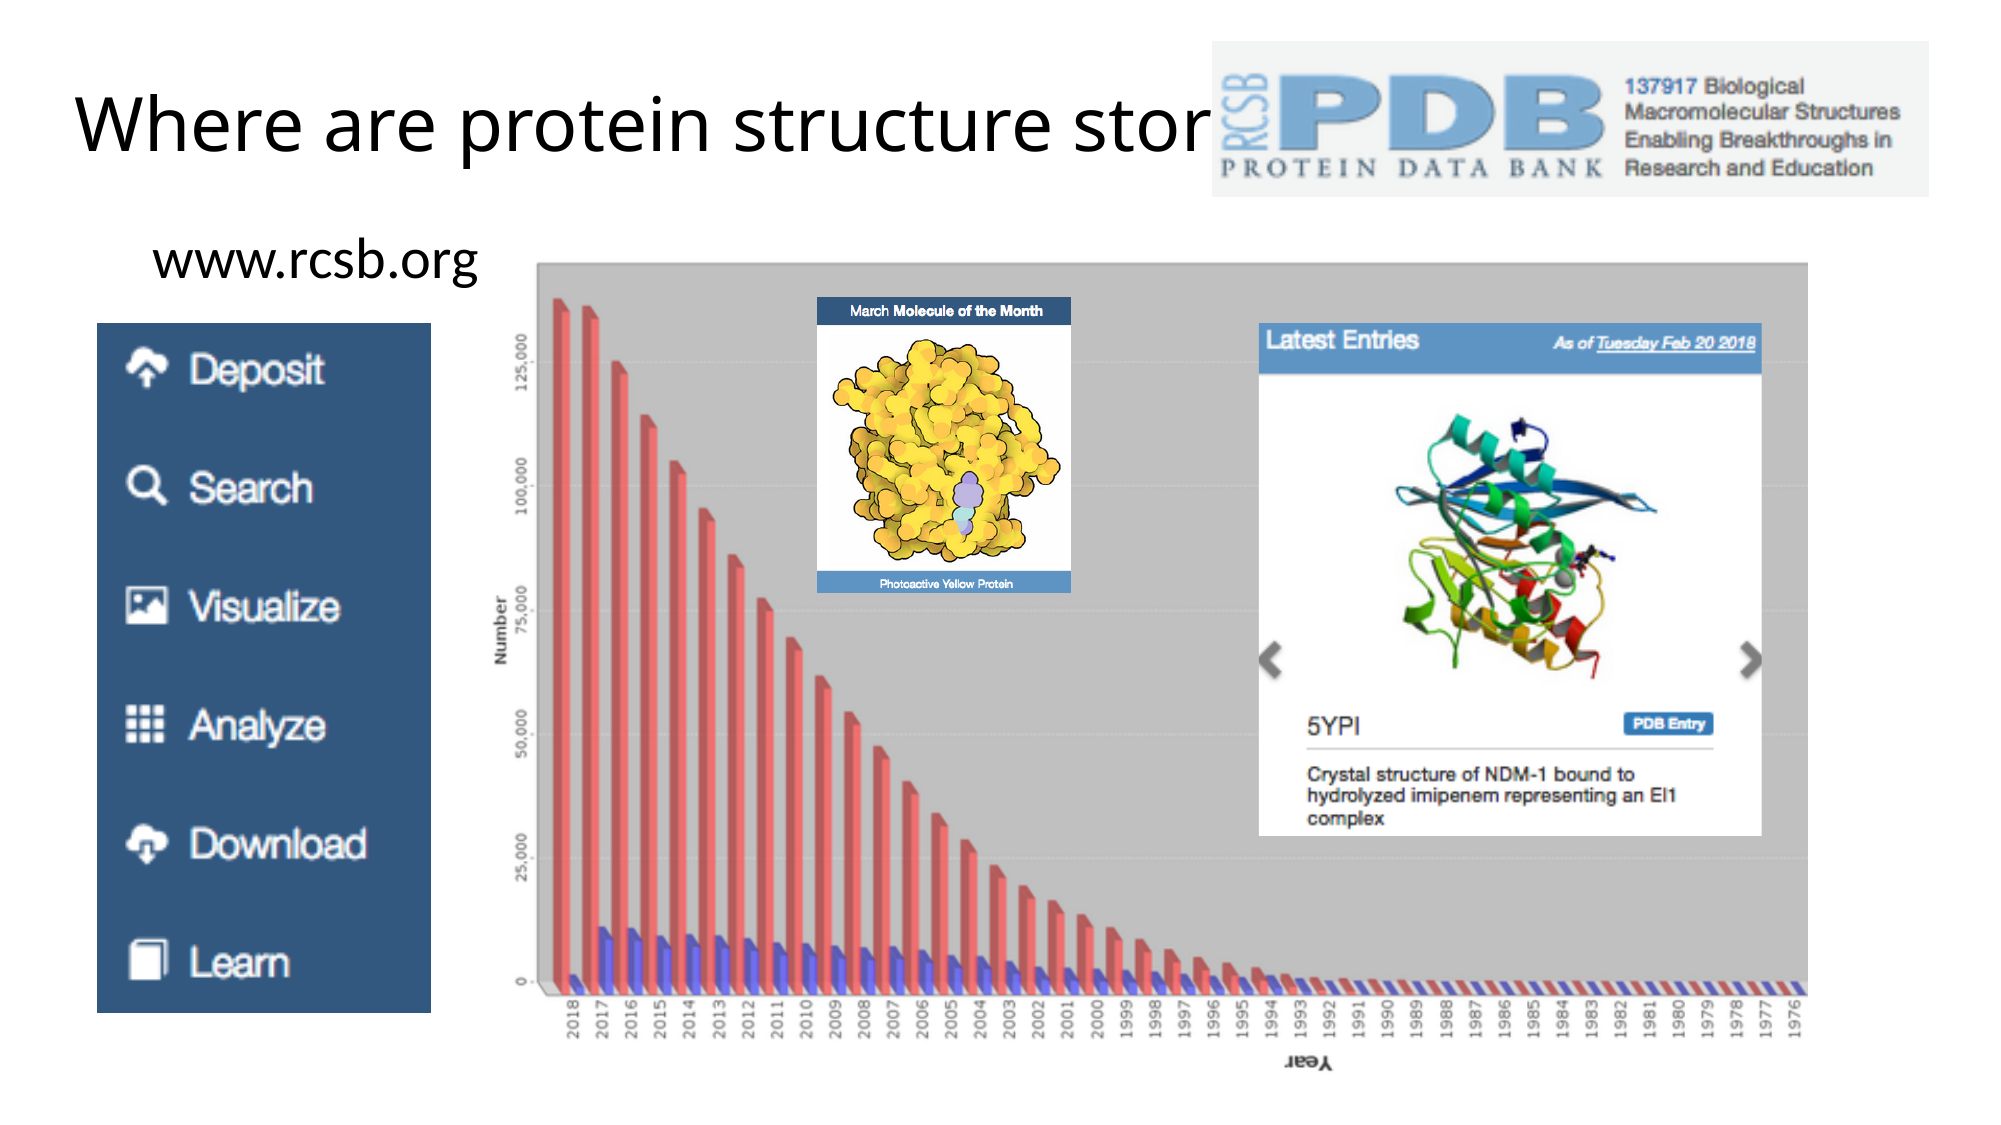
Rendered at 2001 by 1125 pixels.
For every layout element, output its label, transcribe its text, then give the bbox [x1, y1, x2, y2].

title Where are protein structure stored? [59, 58, 722, 197]
picture [488, 1, 1930, 1125]
list www.rcsb.org [137, 220, 529, 324]
picture [97, 323, 431, 1013]
